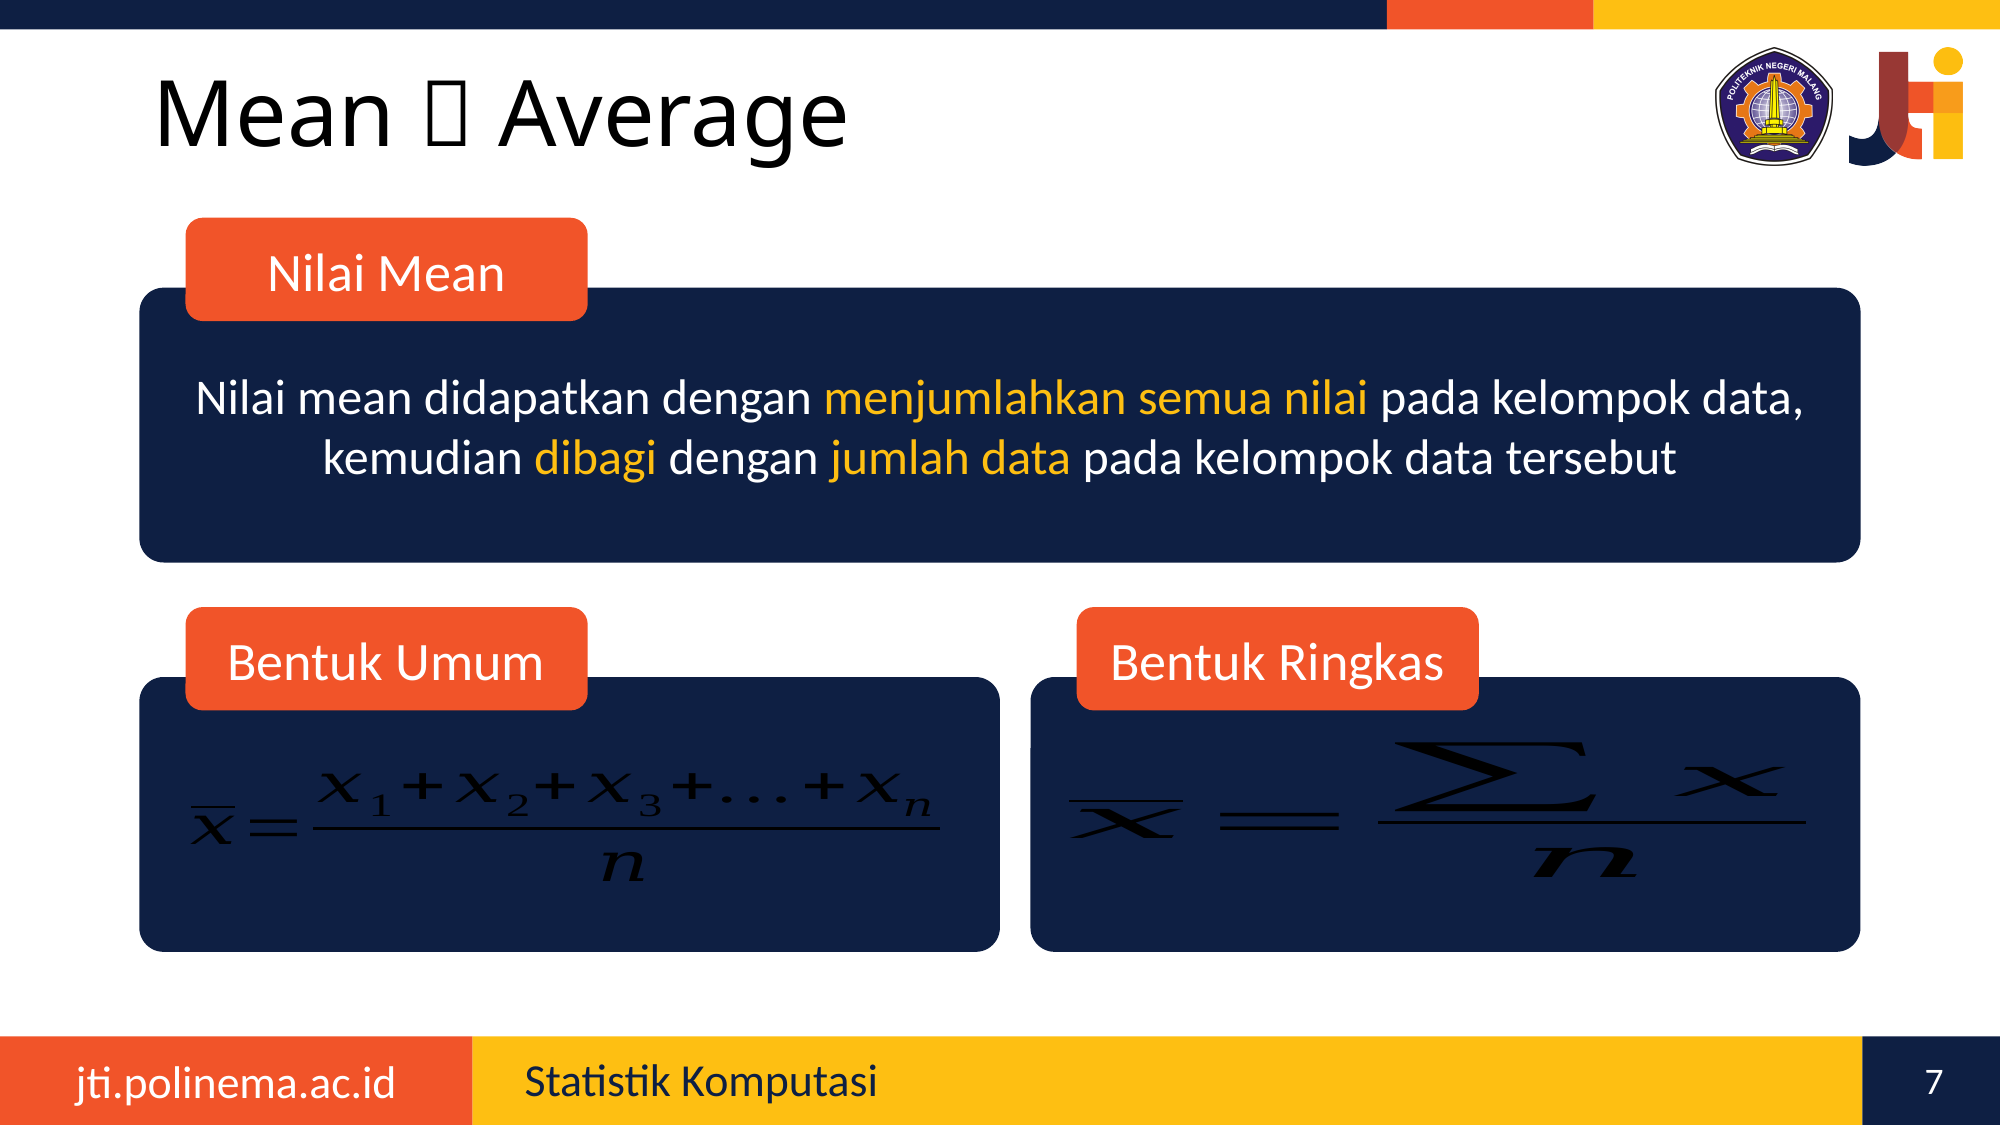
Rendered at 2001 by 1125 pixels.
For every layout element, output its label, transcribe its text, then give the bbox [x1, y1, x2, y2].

text_box [138, 675, 1001, 953]
text_box Bentuk Umum [184, 605, 589, 712]
slide_number 7 [1888, 1049, 1980, 1110]
text_box Nilai mean didapatkan dengan menjumlahkan semua nilai pada kelompok data, kemudian dibagi dengan jumlah data pada kelompok data tersebut [138, 286, 1862, 564]
title Mean  Average [137, 59, 1673, 174]
text_box Bentuk Ringkas [1075, 605, 1480, 712]
text_box Nilai Mean [184, 216, 589, 323]
text_box [1029, 675, 1862, 953]
picture [1715, 47, 1833, 166]
